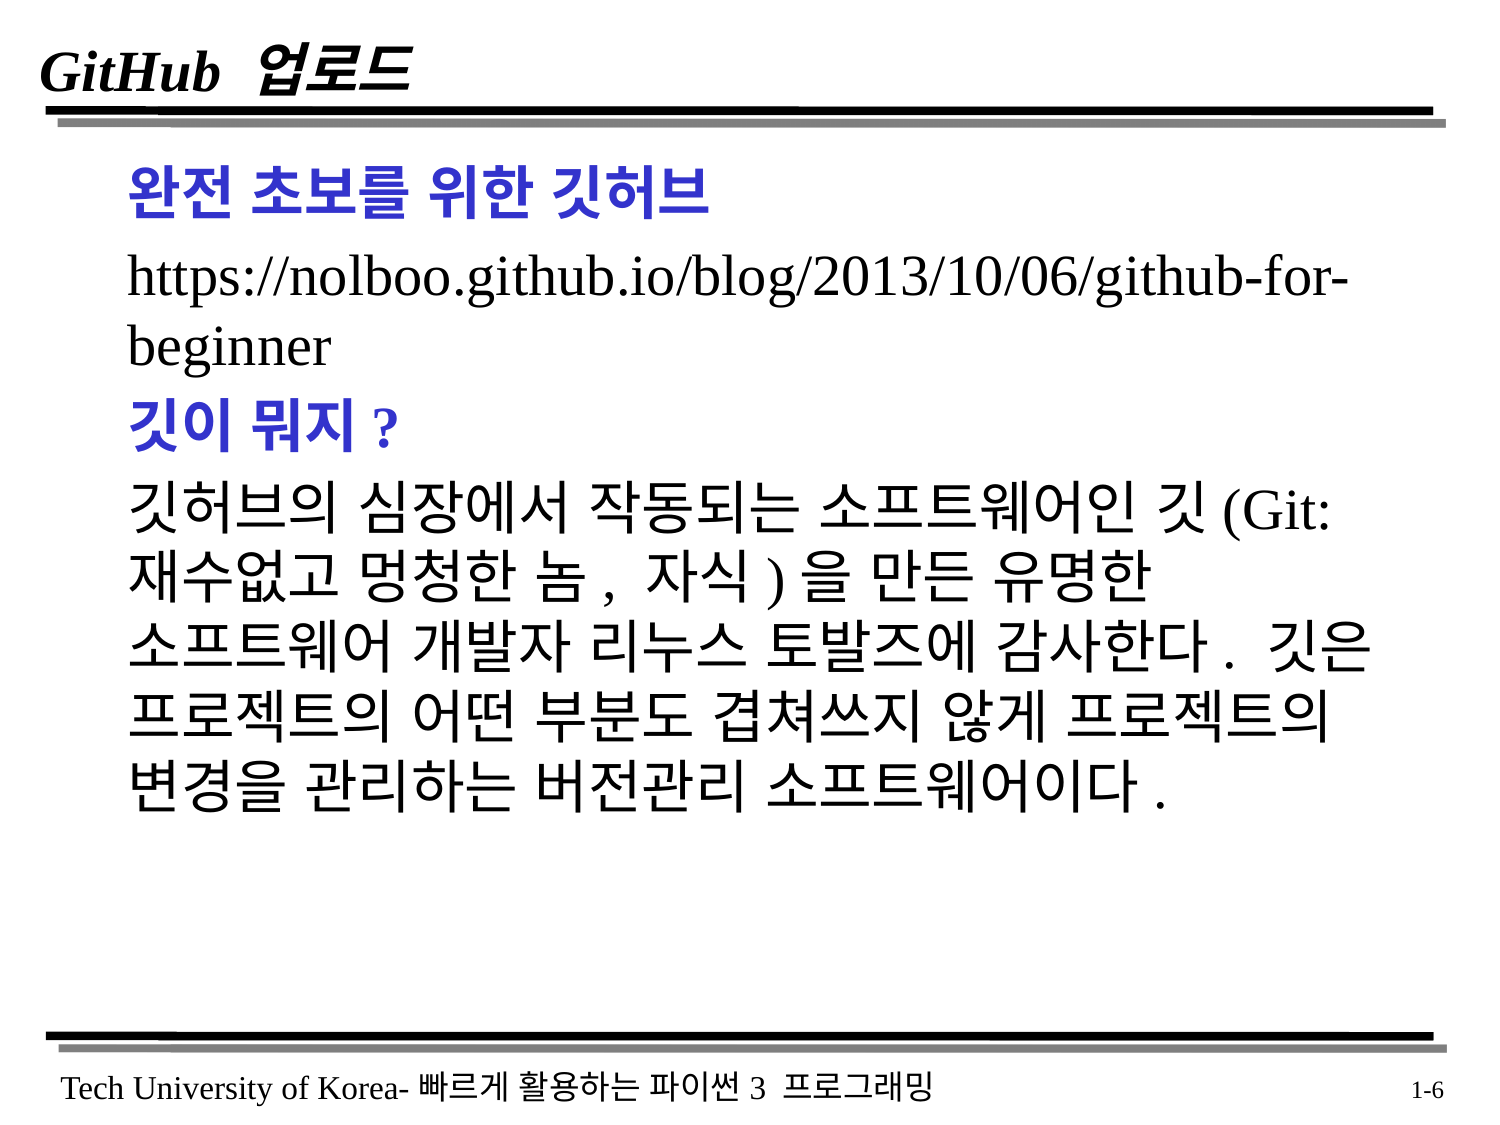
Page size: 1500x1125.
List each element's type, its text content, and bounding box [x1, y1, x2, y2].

slide_number 1-6 [1333, 1066, 1460, 1115]
title GitHub 업로드 [25, 25, 1301, 101]
list 완전 초보를 위한 깃허브 https://nolboo.github.io/blog/2013/10/06/github-for-beginner 깃이 뭐지? 깃허브의 심장에서 작동되는 소프트웨어인 깃(Git: 재수없고 멍청한 놈, 자식)을 만든 유명한 소프트웨어 개발자 리누스 토발즈에 감사한다. 깃은 프로젝트의 어떤 부분도 겹쳐쓰지 않게 프로젝트의 변경을 관리하는 버전관리 소프트웨어이다. [112, 148, 1411, 988]
